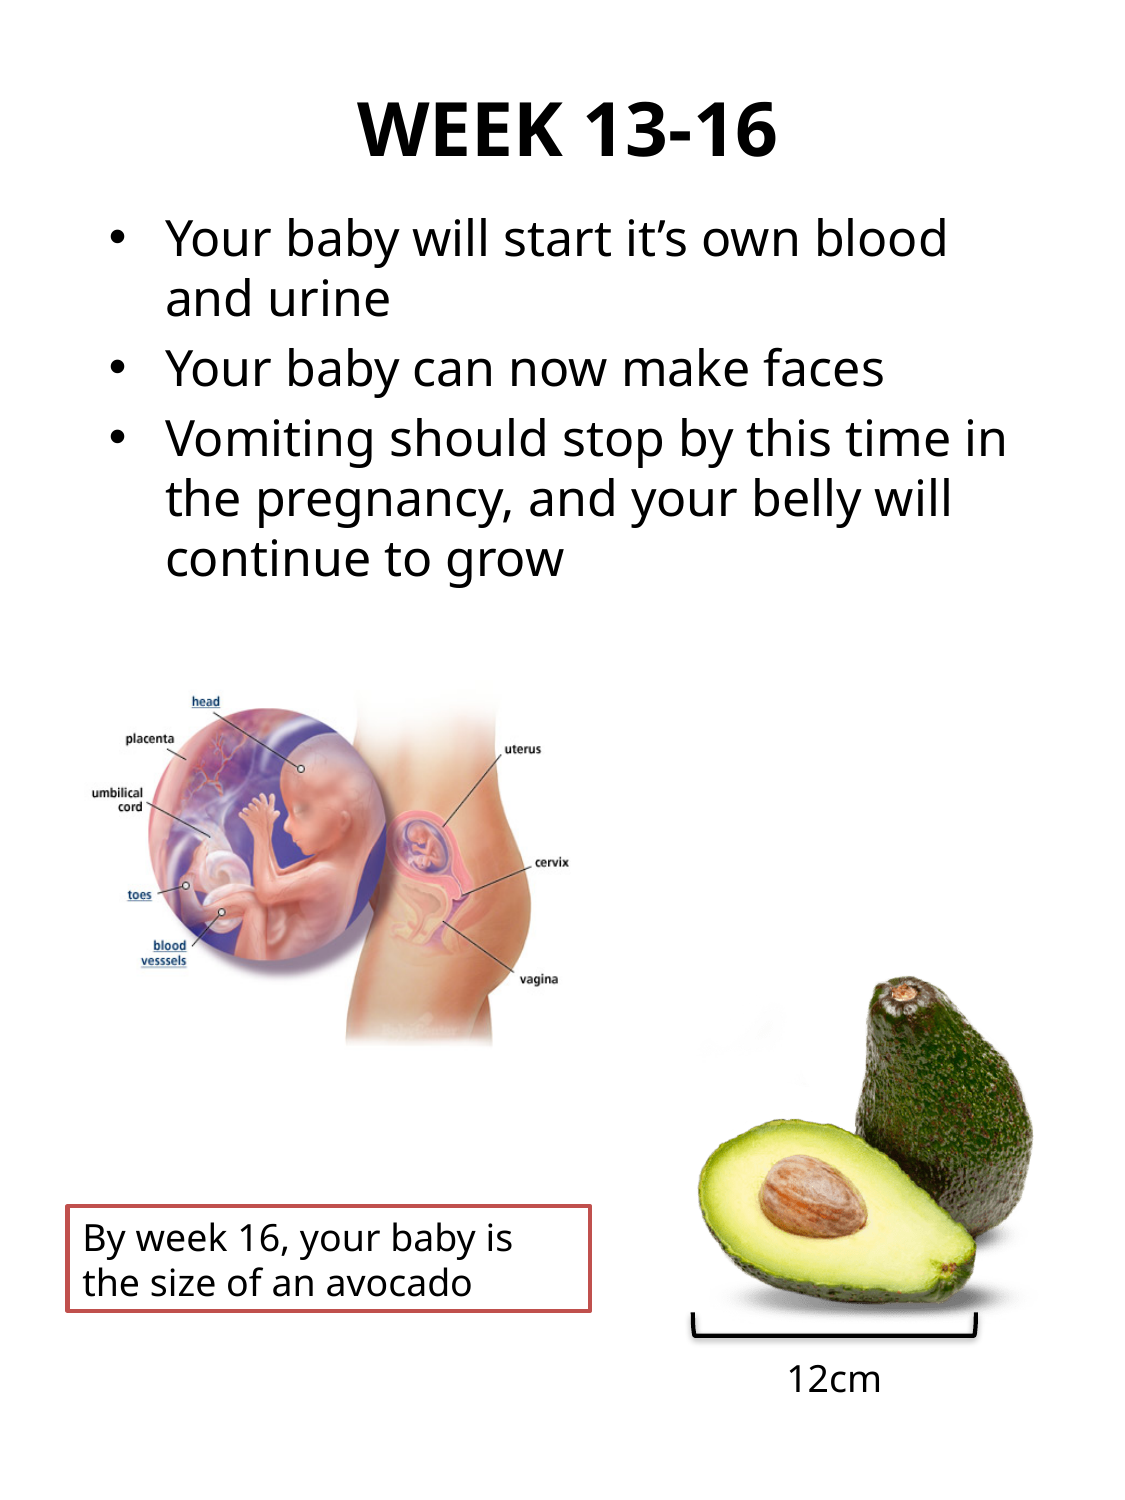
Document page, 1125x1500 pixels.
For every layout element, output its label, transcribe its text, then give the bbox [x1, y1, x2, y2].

text_box 12cm [771, 1347, 898, 1408]
title WEEk 13-16 [82, 65, 1055, 188]
picture [692, 972, 1039, 1325]
picture [67, 677, 610, 1058]
list Your baby will start it’s own blood and urine Your baby can now make faces Vomiting should stop by this time in the pregnancy, and your belly will continue to grow [93, 199, 1055, 1336]
text_box By week 16, your baby is the size of an avocado [67, 1206, 591, 1311]
text_box [691, 1332, 978, 1338]
